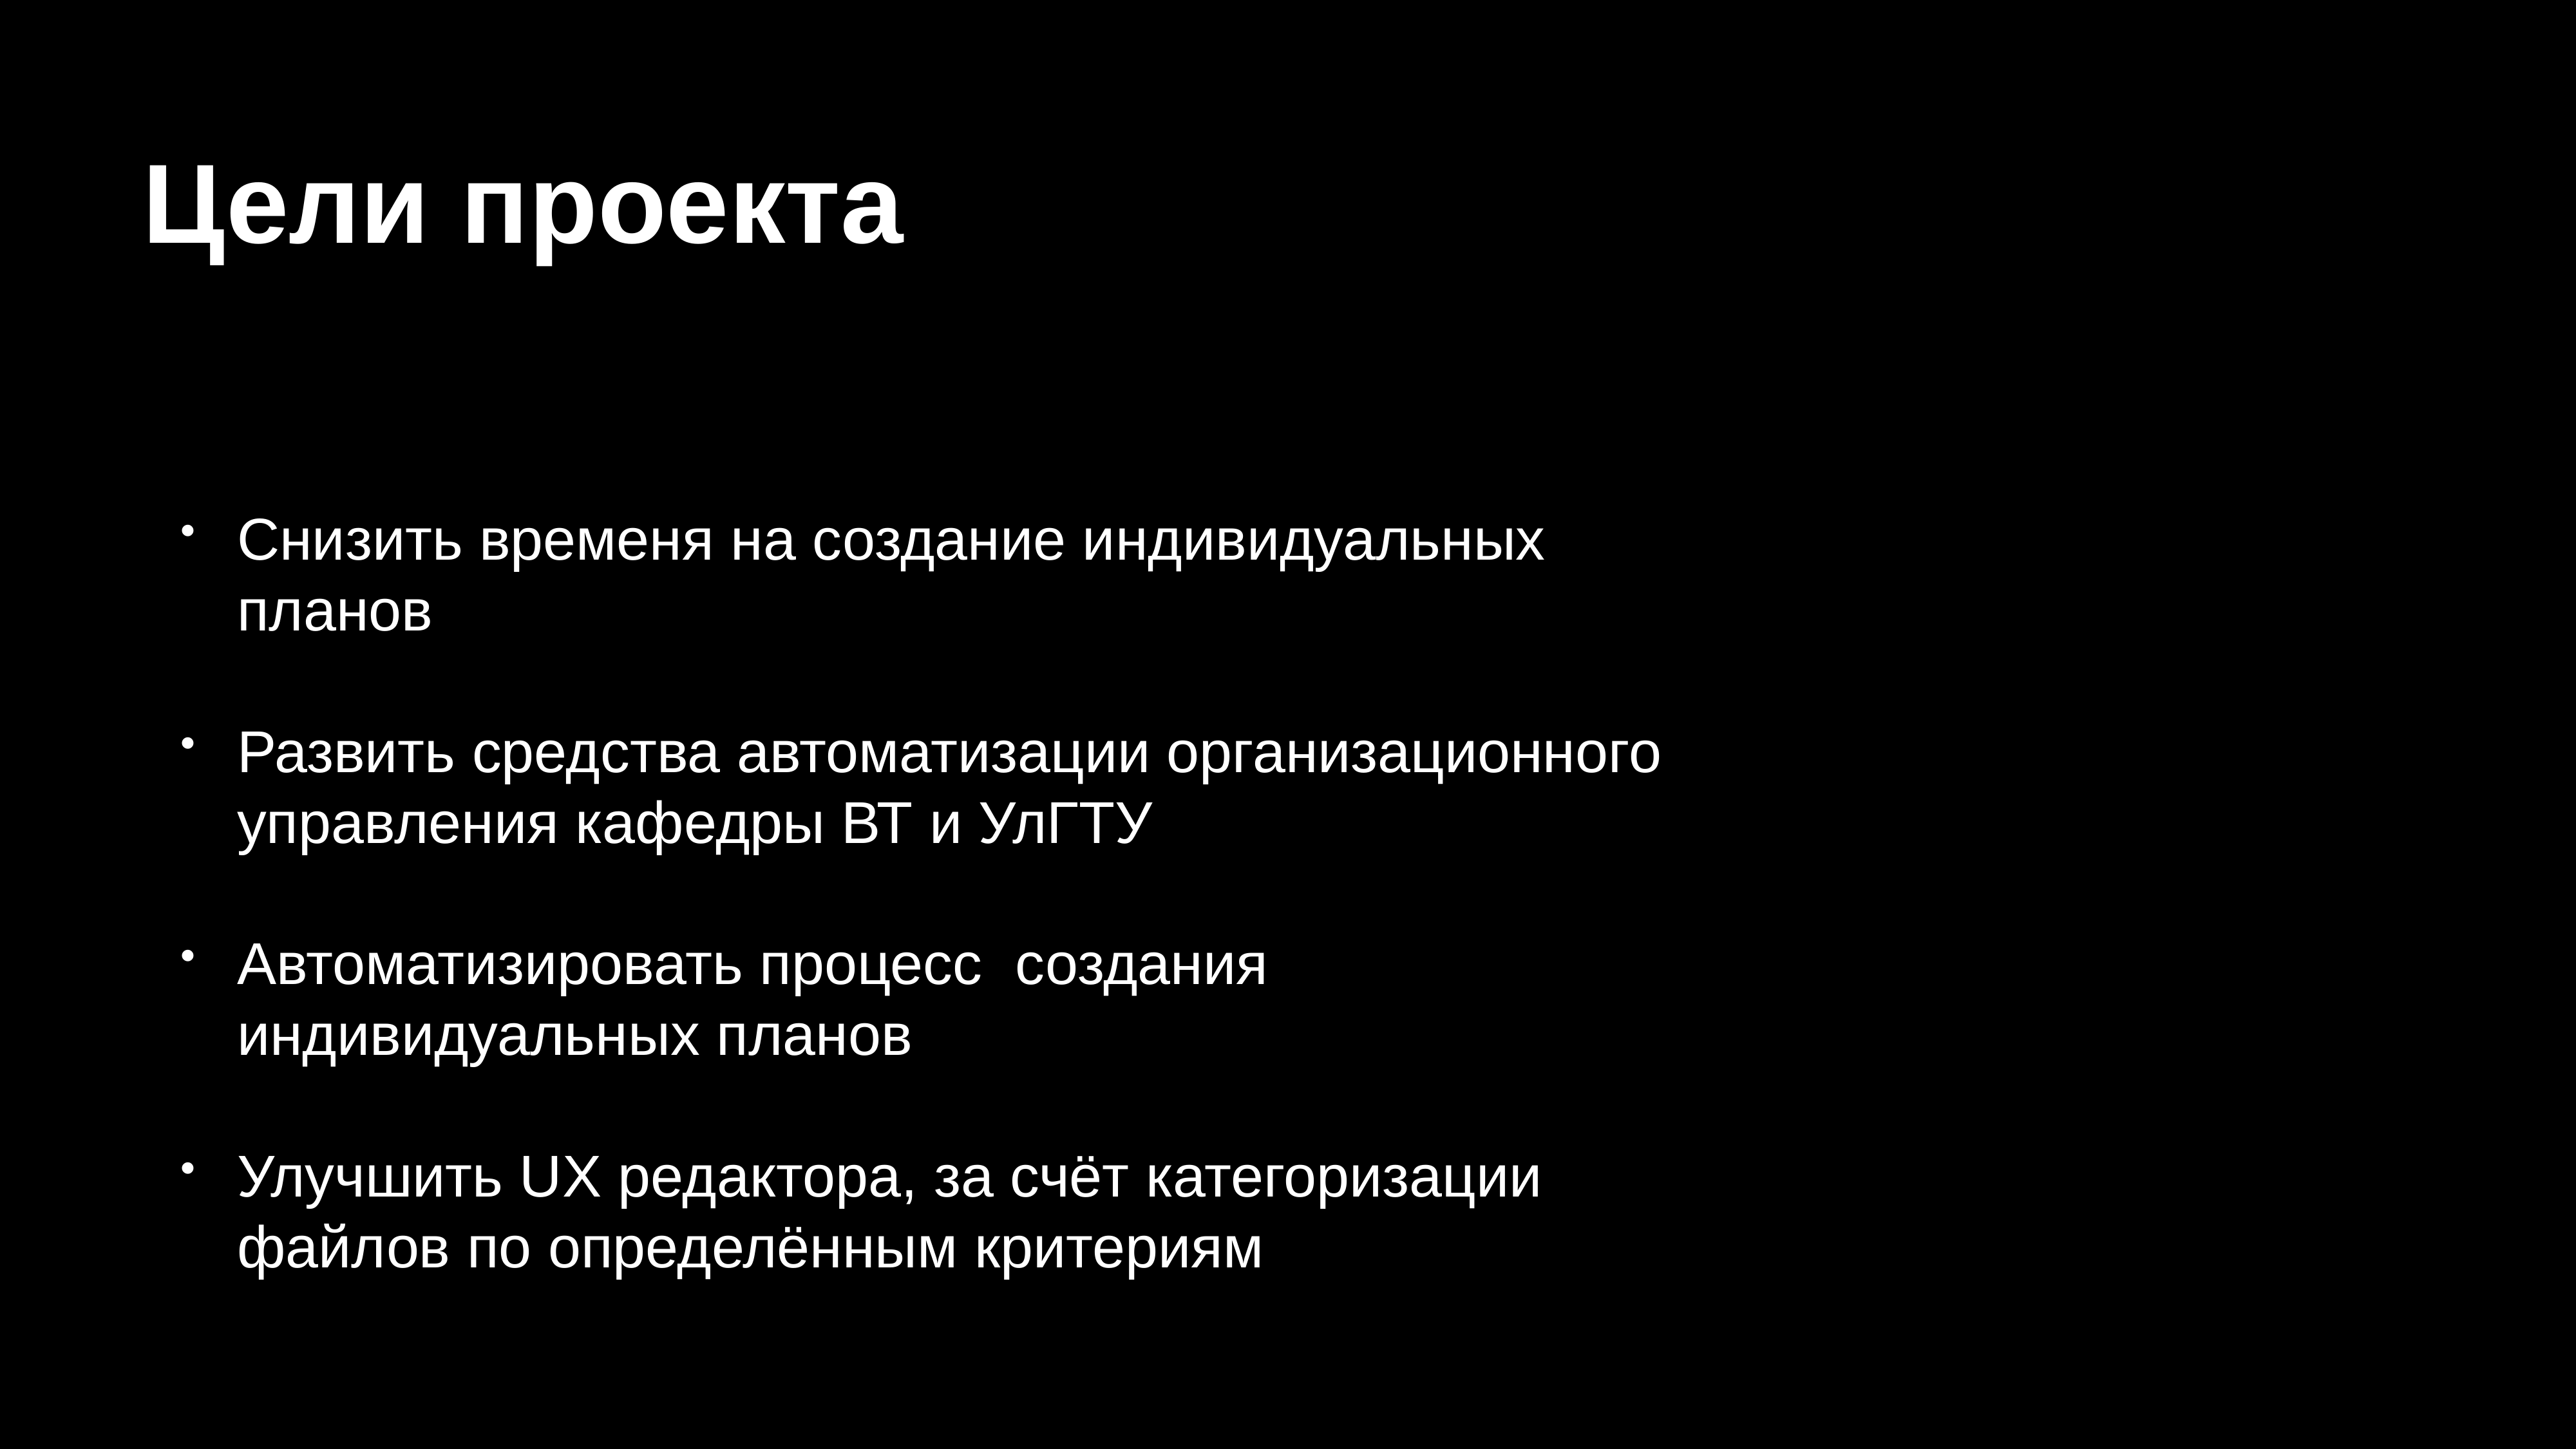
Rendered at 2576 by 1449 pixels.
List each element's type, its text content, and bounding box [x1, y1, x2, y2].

title Цели проекта [0, 2, 1273, 271]
list Снизить временя на создание индивидуальных планов Развить средства автоматизации организационного управления кафедры ВТ и УлГТУ Автоматизировать процесс создания индивидуальных планов Улучшить UX редактора, за счёт категоризации файлов по определённым критериям [175, 495, 1707, 1301]
